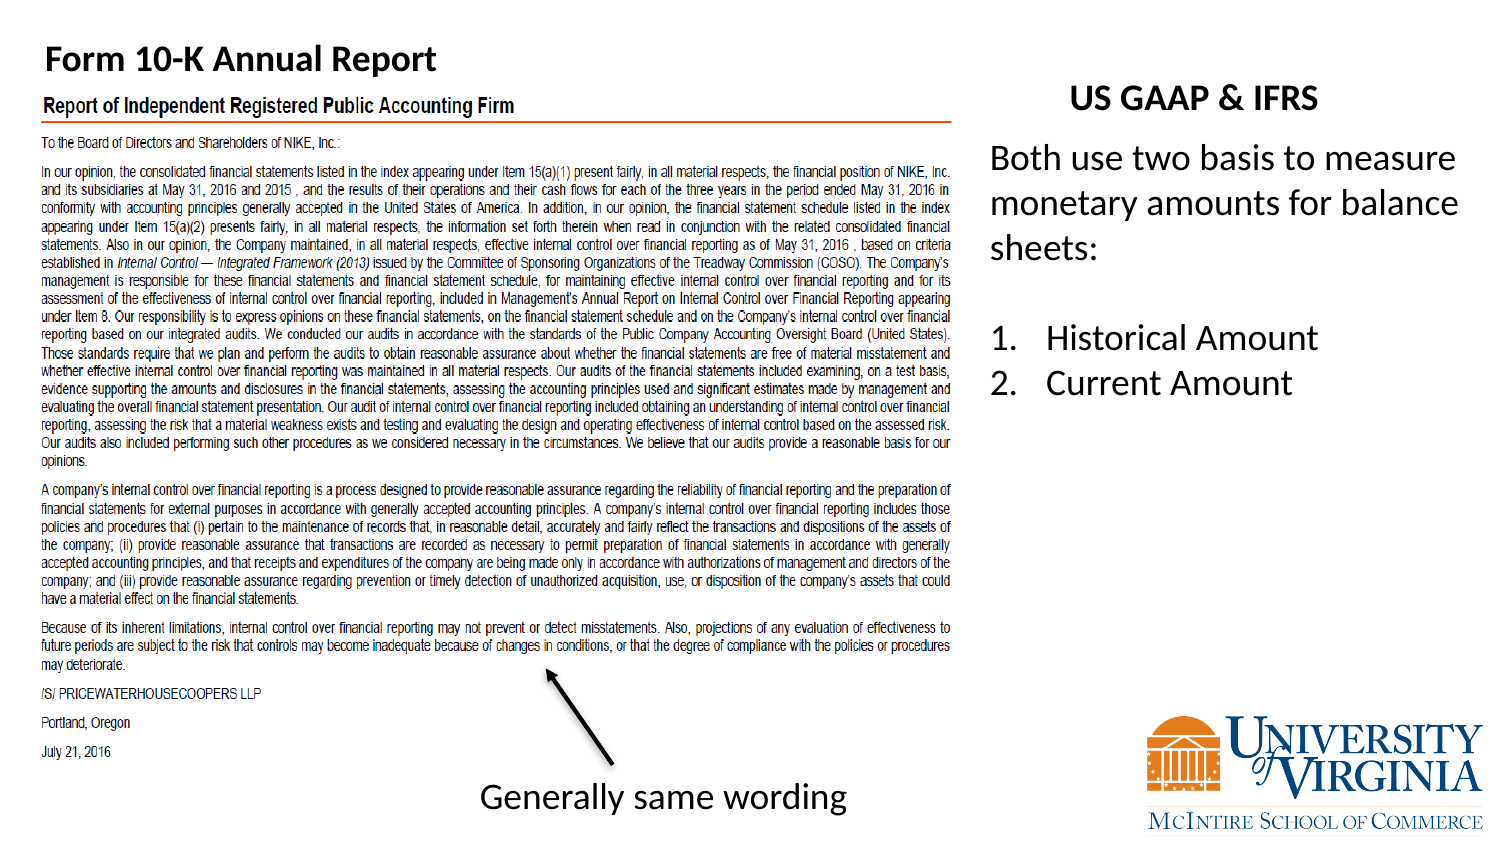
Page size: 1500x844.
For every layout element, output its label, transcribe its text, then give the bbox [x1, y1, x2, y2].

picture [1146, 716, 1483, 836]
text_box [545, 668, 613, 765]
text_box US GAAP & IFRS [1054, 65, 1452, 125]
text_box Both use two basis to measure monetary amounts for balance sheets: Historical Amount Current Amount [974, 125, 1500, 411]
text_box Form 10-K Annual Report [30, 27, 546, 86]
text_box Generally same wording [465, 771, 880, 825]
picture [30, 87, 958, 762]
